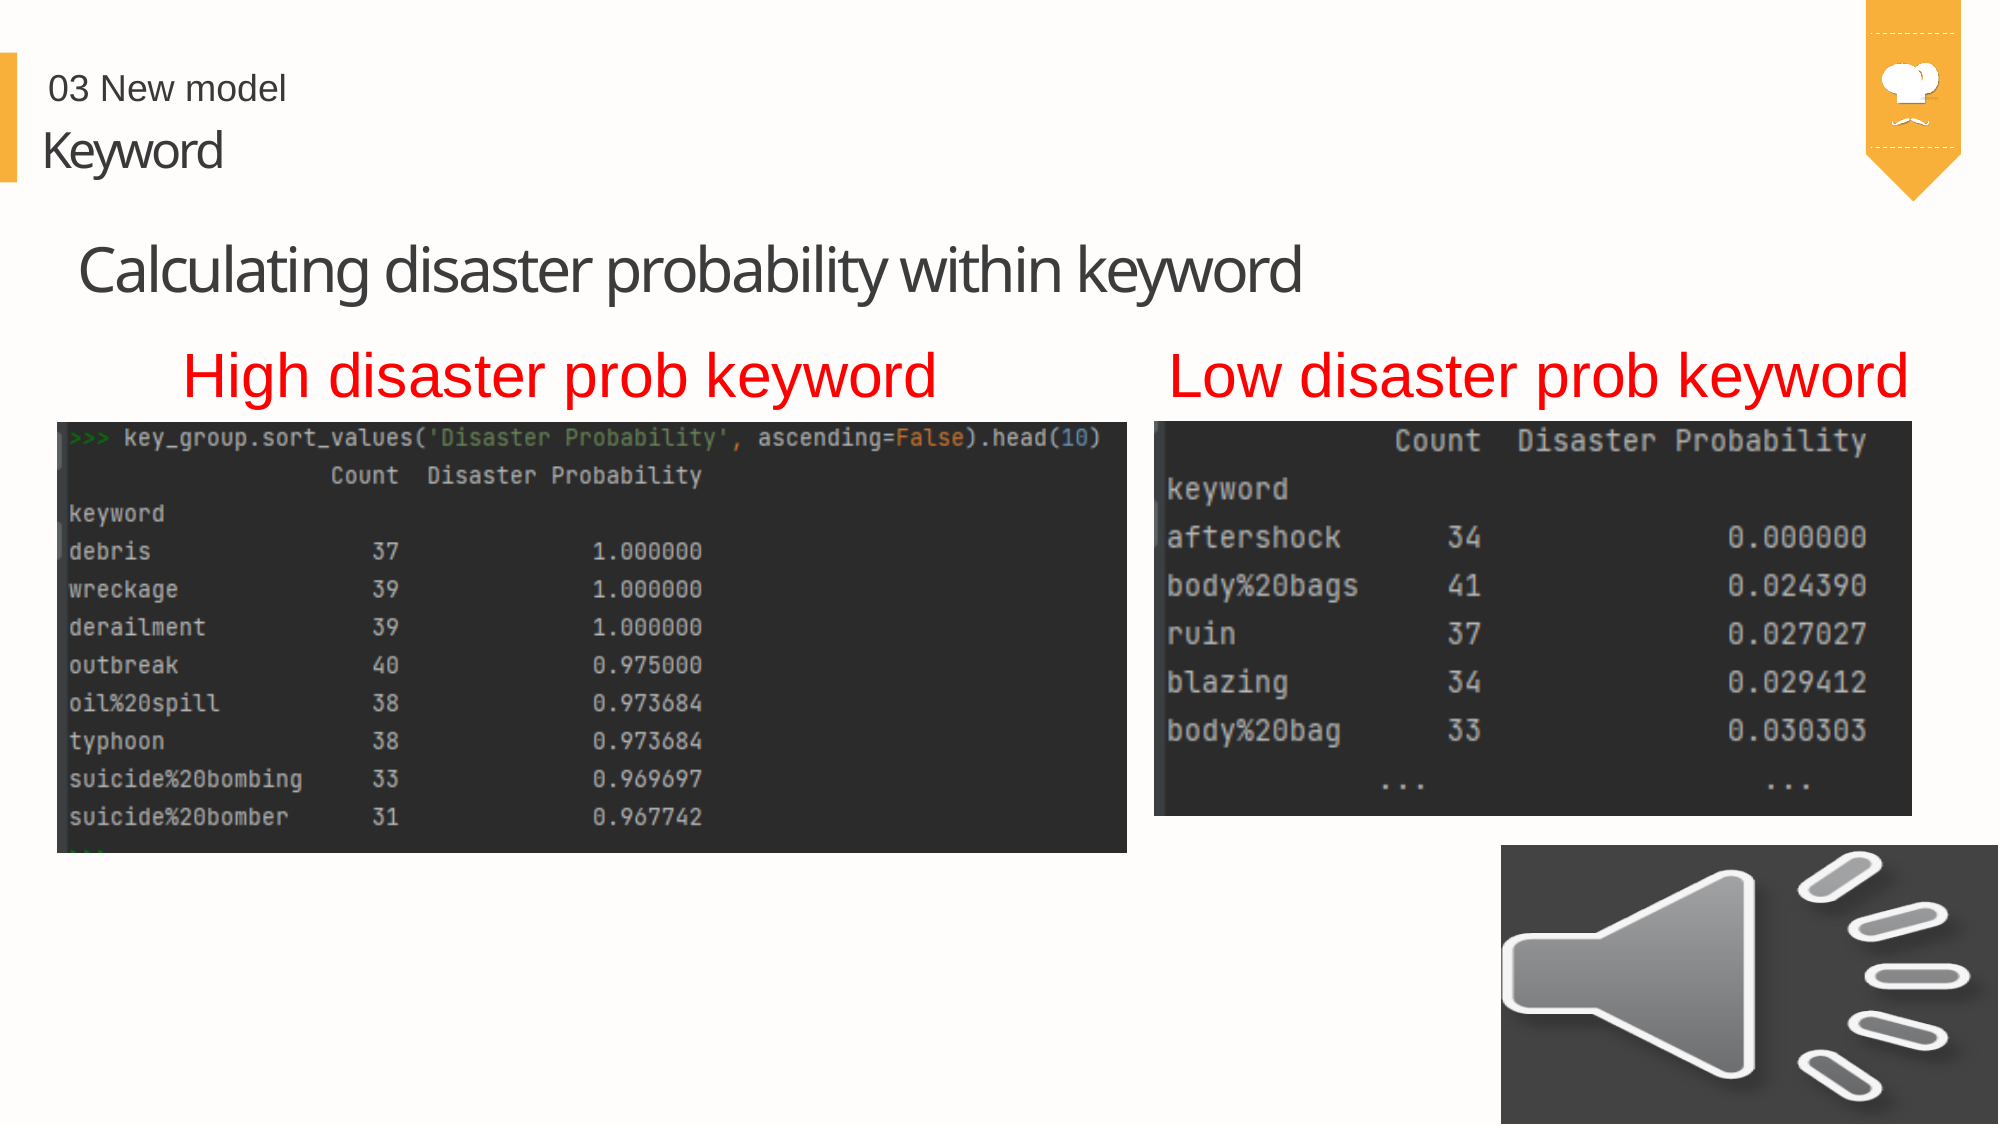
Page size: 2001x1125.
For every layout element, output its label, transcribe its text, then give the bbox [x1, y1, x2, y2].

text_box Low disaster prob keyword [1153, 327, 2000, 417]
picture [1500, 843, 2000, 1125]
picture [57, 422, 1127, 853]
text_box 03 New model [33, 56, 303, 117]
text_box Keyword [26, 110, 241, 186]
picture [1154, 421, 1912, 816]
text_box [0, 52, 18, 183]
text_box [1864, 0, 1962, 203]
text_box High disaster prob keyword [167, 327, 1098, 417]
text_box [1874, 50, 1943, 131]
text_box Calculating disaster probability within keyword [63, 222, 1321, 313]
